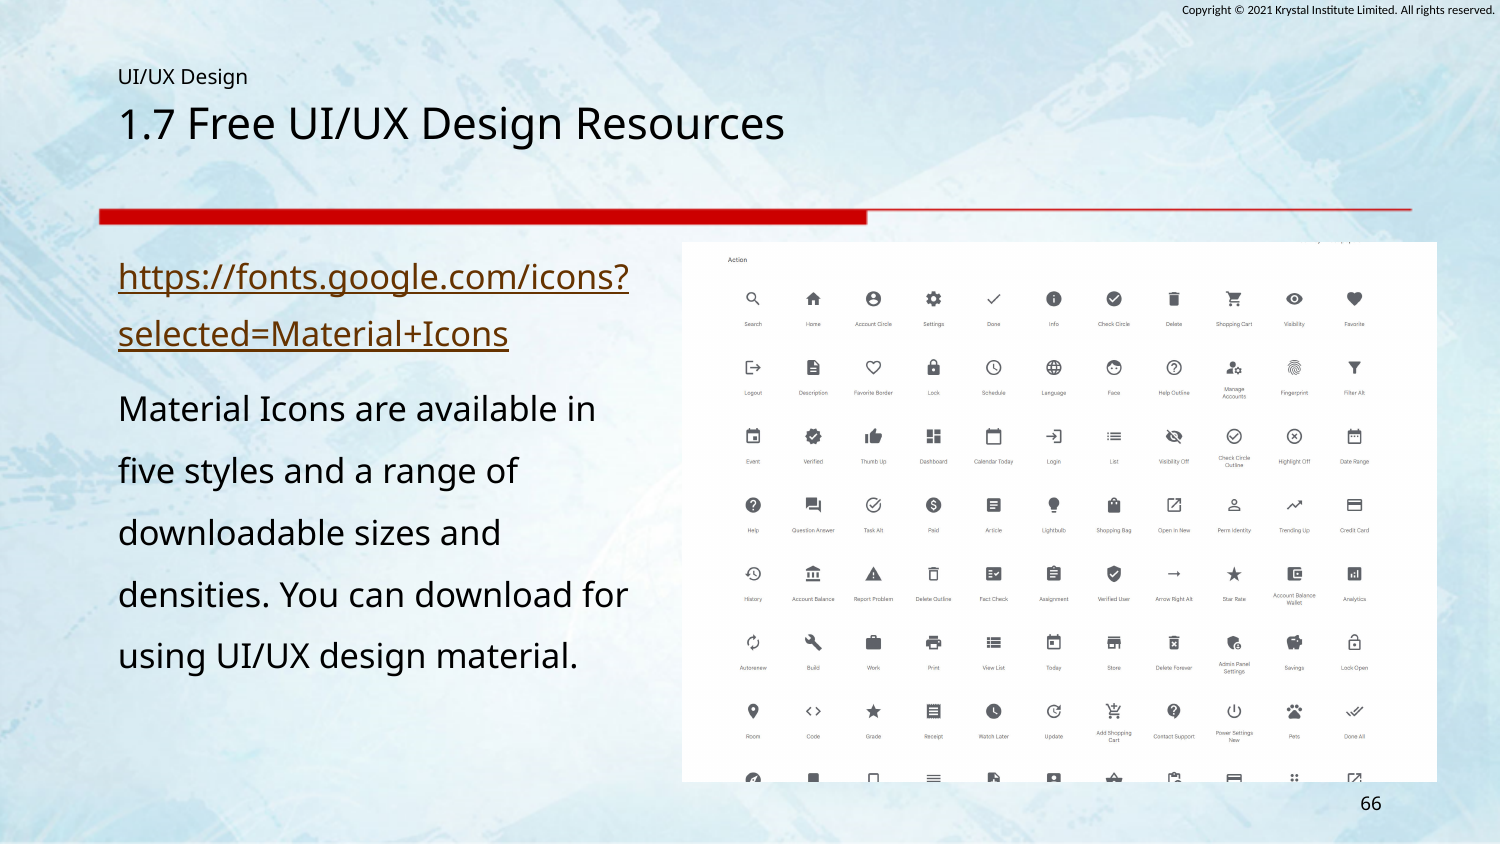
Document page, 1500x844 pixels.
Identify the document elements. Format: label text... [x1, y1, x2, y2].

picture [0, 0, 1500, 844]
slide_number 66 [1059, 783, 1397, 827]
title 1.7 Free UI/UX Design Resources [102, 94, 1397, 157]
list https://fonts.google.com/icons?selected=Material+Icons Material Icons are available in five styles and a range of downloadable sizes and densities. You can download for using UI/UX design material. [102, 223, 659, 724]
